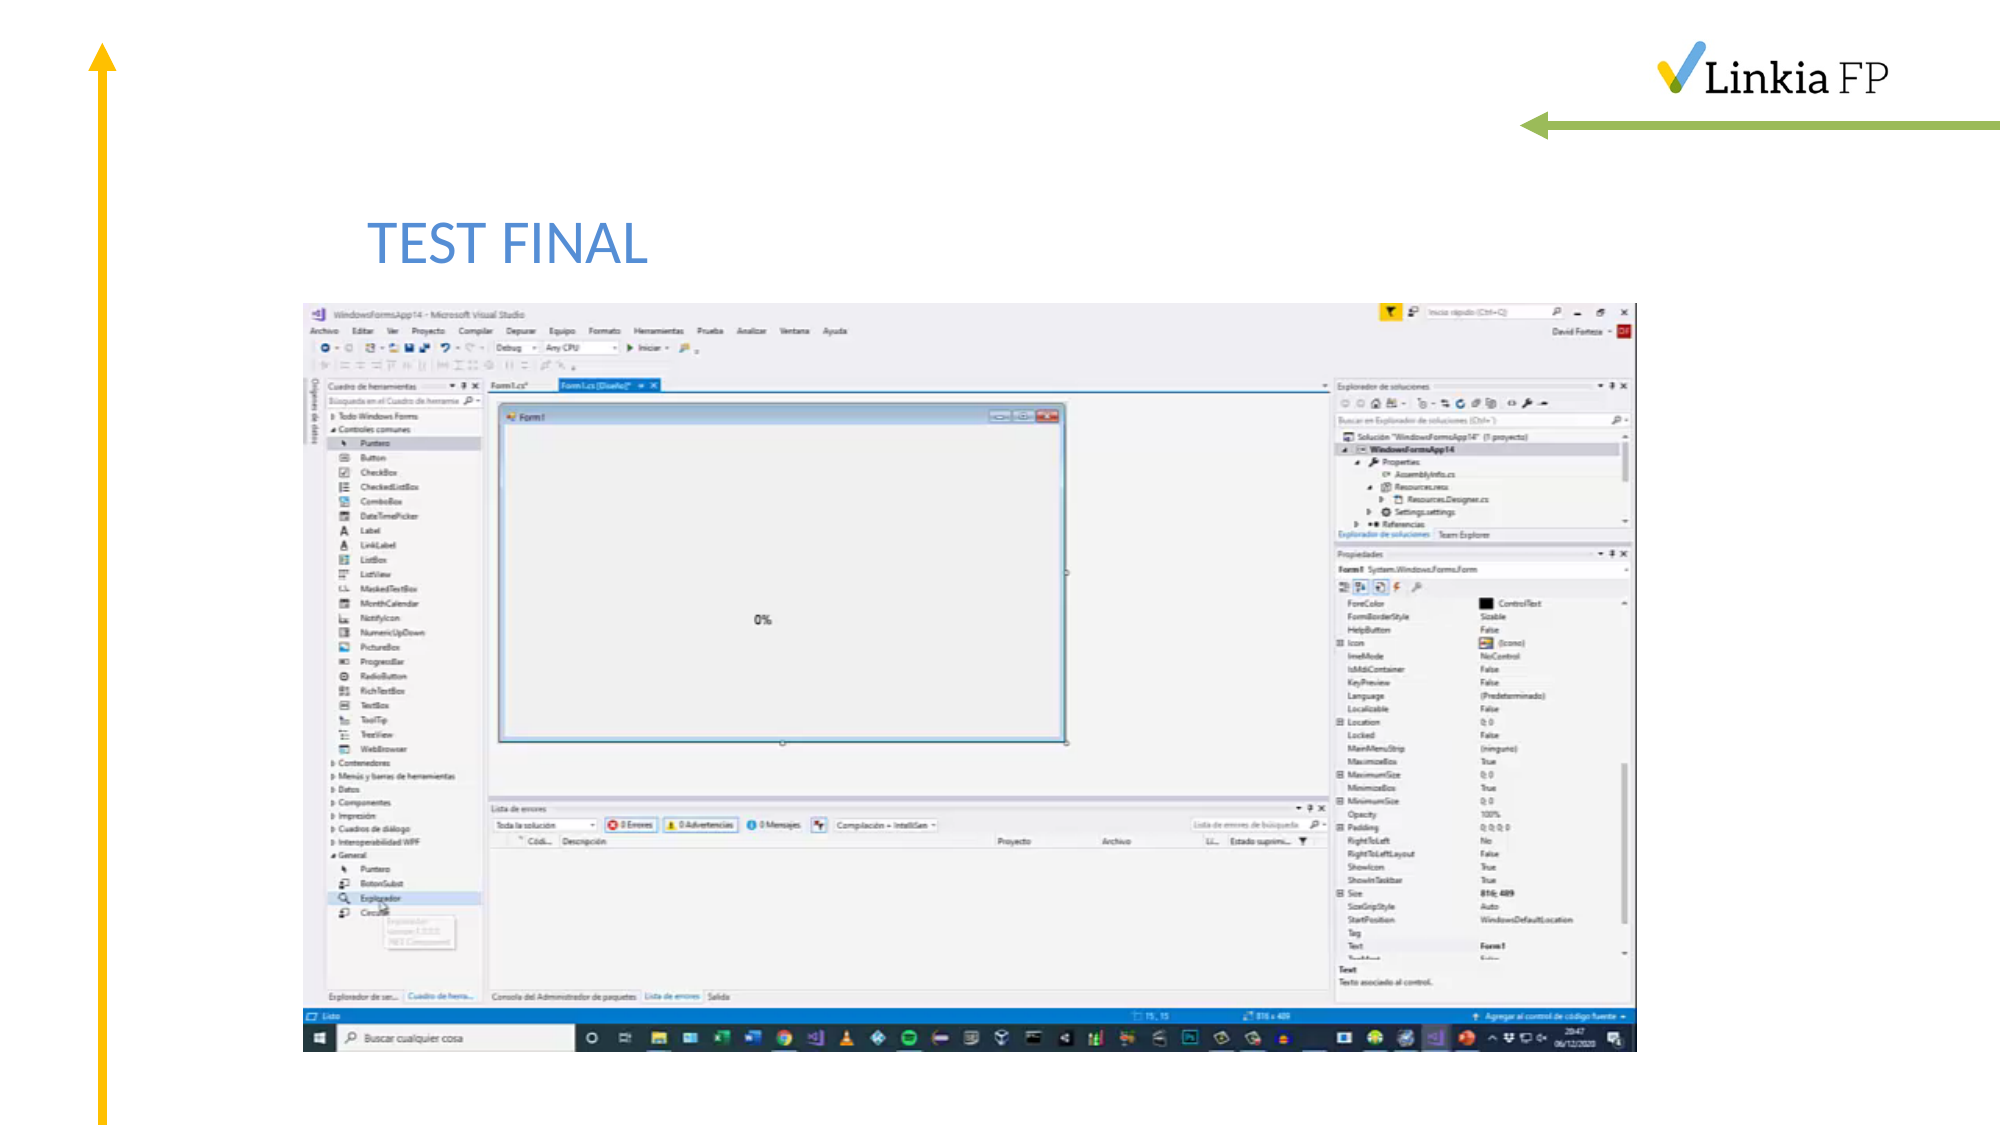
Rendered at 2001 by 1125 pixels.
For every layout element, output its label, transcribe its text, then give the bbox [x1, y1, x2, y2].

title TEST FINAL [353, 174, 1792, 303]
picture [1649, 39, 1900, 95]
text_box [302, 302, 1638, 1053]
